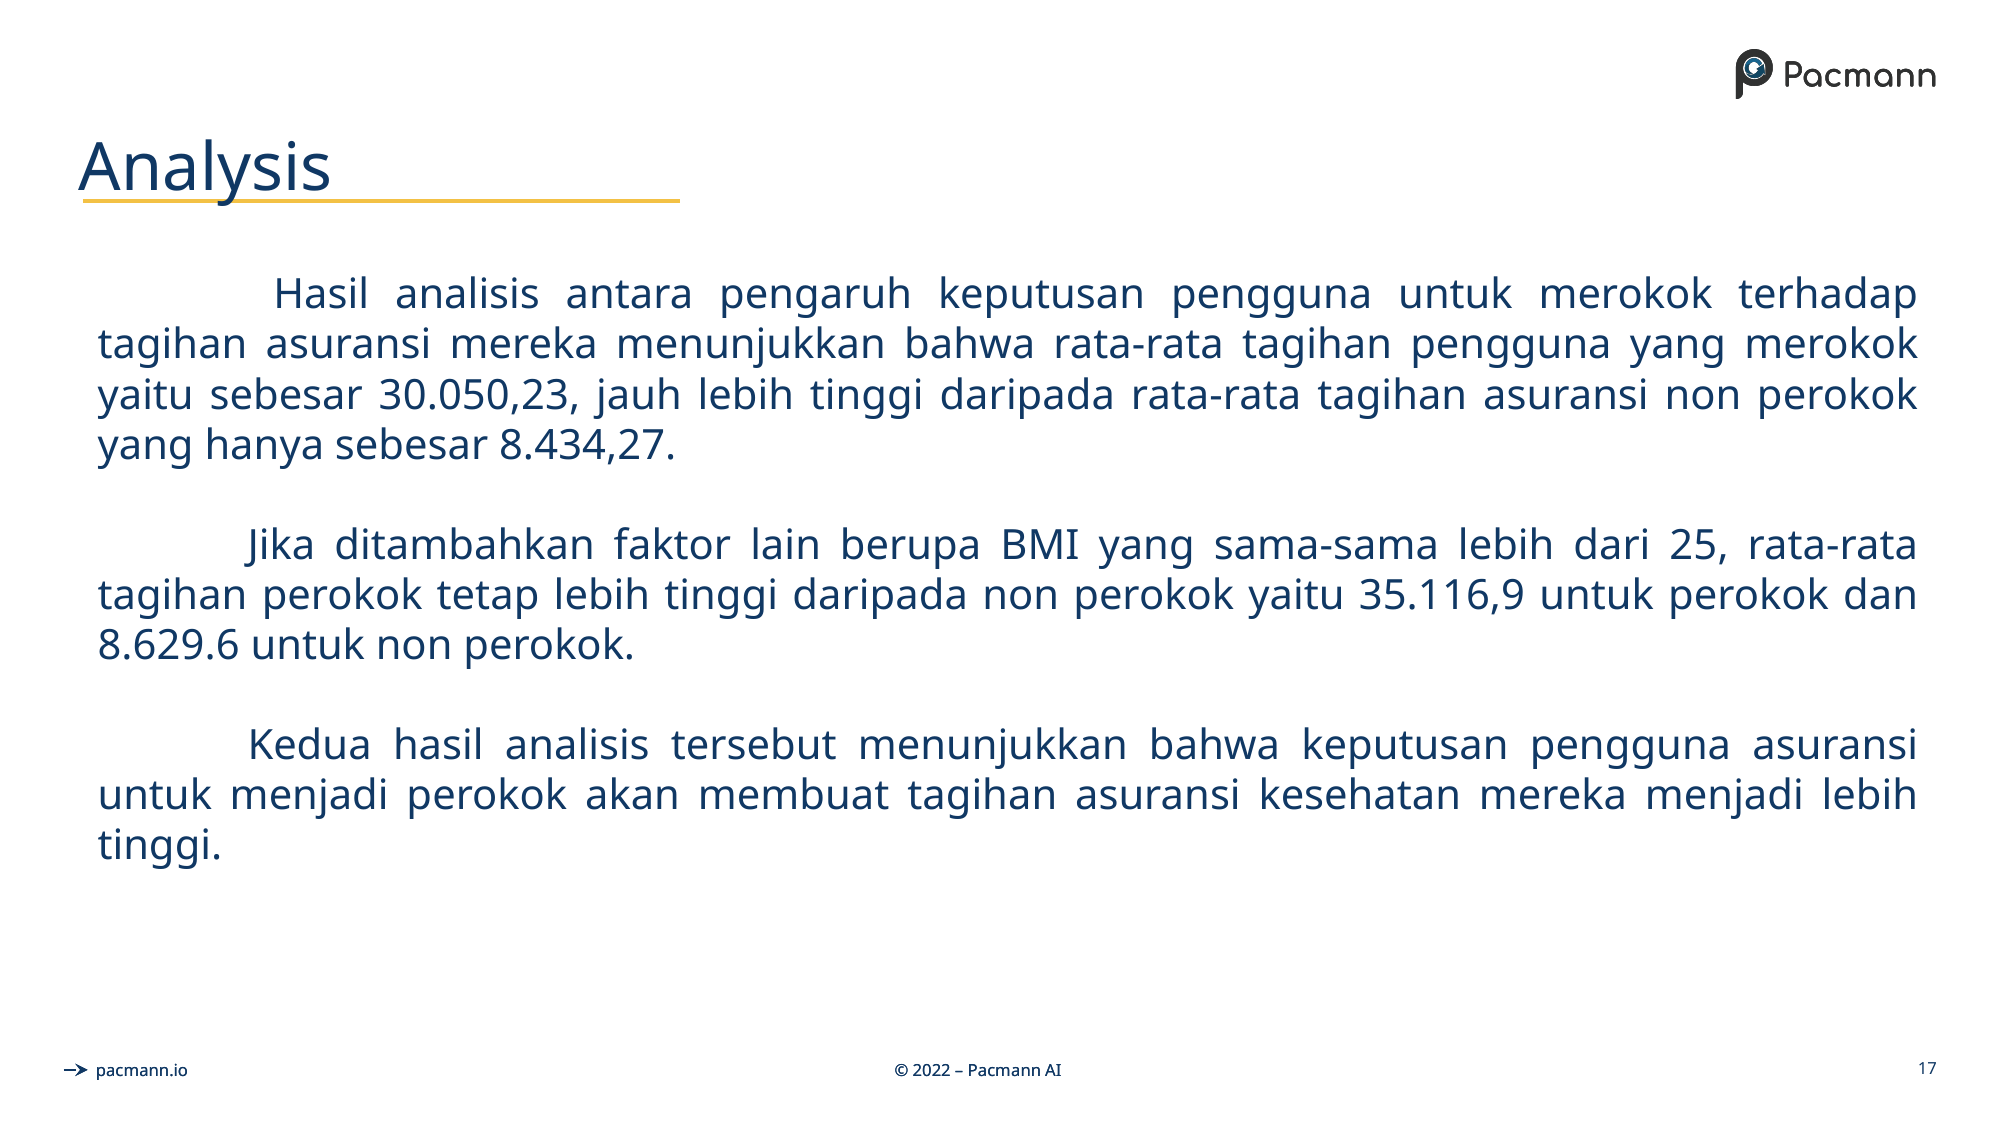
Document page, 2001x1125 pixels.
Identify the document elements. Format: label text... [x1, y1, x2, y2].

title Analysis [63, 59, 1935, 278]
text_box Hasil analisis antara pengaruh keputusan pengguna untuk merokok terhadap tagihan asuransi mereka menunjukkan bahwa rata-rata tagihan pengguna yang merokok yaitu sebesar 30.050,23, jauh lebih tinggi daripada rata-rata tagihan asuransi non perokok yang hanya sebesar 8.434,27. Jika ditambahkan faktor lain berupa BMI yang sama-sama lebih dari 25, rata-rata tagihan perokok tetap lebih tinggi daripada non perokok yaitu 35.116,9 untuk perokok dan 8.629.6 untuk non perokok. Kedua hasil analisis tersebut menunjukkan bahwa keputusan pengguna asuransi untuk menjadi perokok akan membuat tagihan asuransi kesehatan mereka menjadi lebih tinggi. [65, 259, 1934, 976]
picture [1707, 36, 1966, 112]
